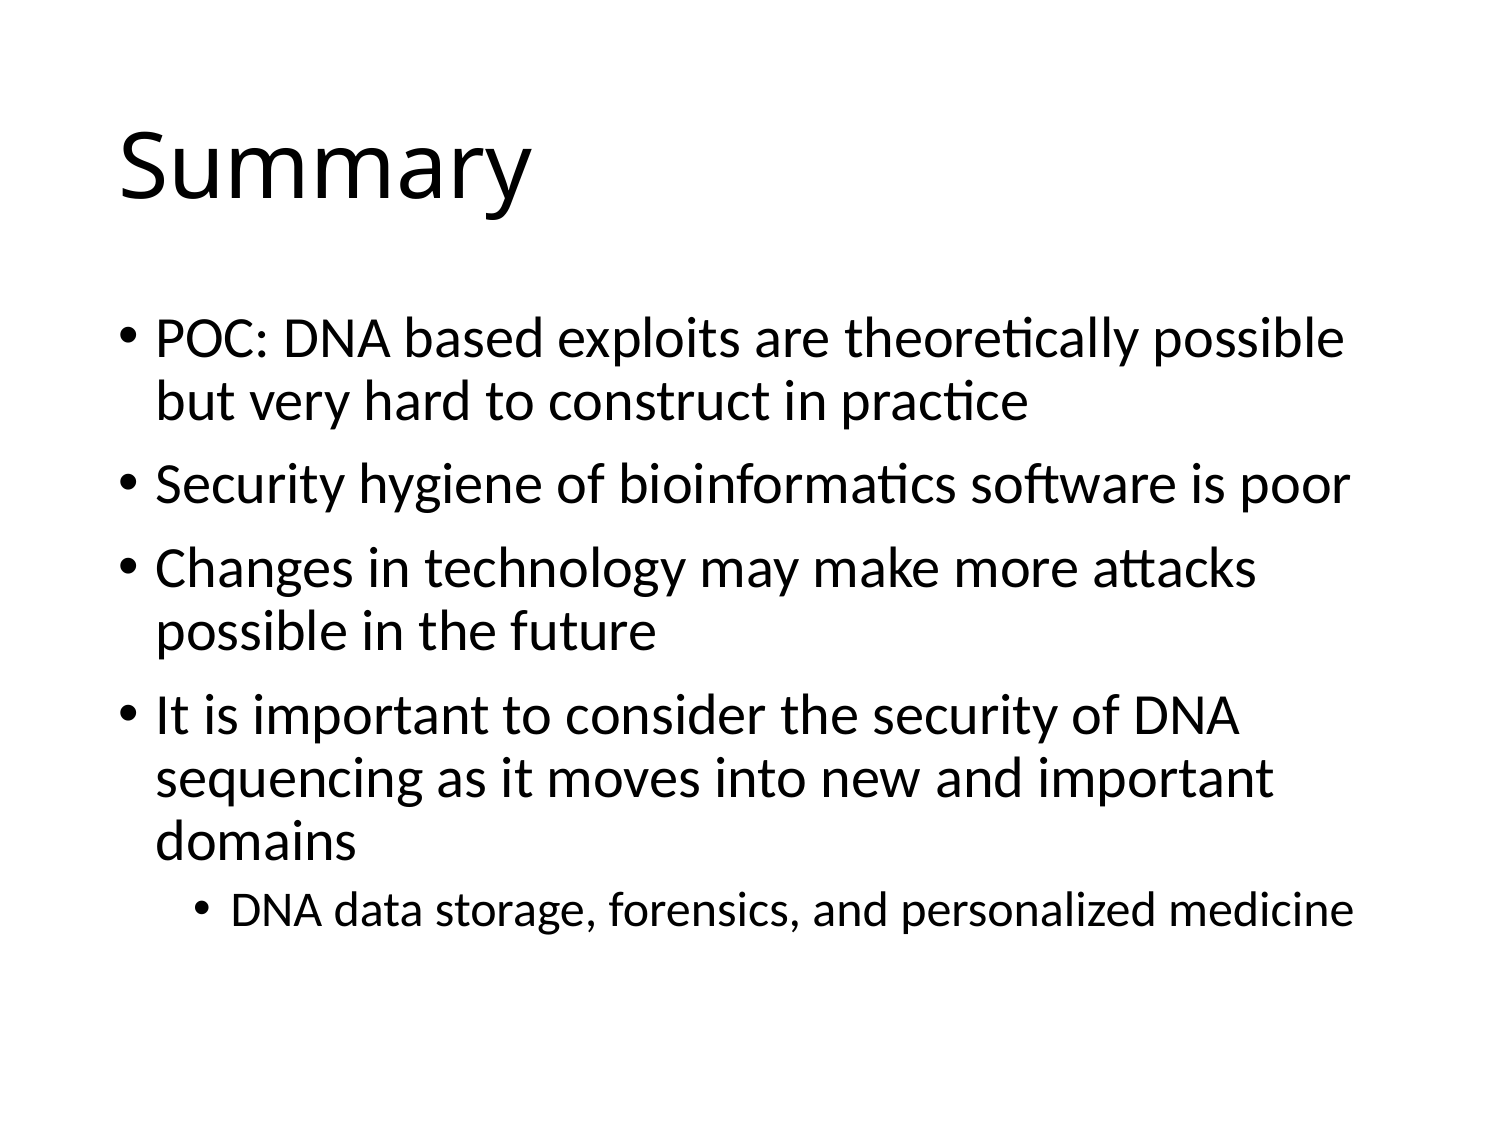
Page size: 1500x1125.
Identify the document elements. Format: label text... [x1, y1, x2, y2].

title Summary [103, 59, 1397, 278]
list POC: DNA based exploits are theoretically possible but very hard to construct in practice Security hygiene of bioinformatics software is poor Changes in technology may make more attacks possible in the future It is important to consider the security of DNA sequencing as it moves into new and important domains DNA data storage, forensics, and personalized medicine [103, 299, 1397, 1014]
